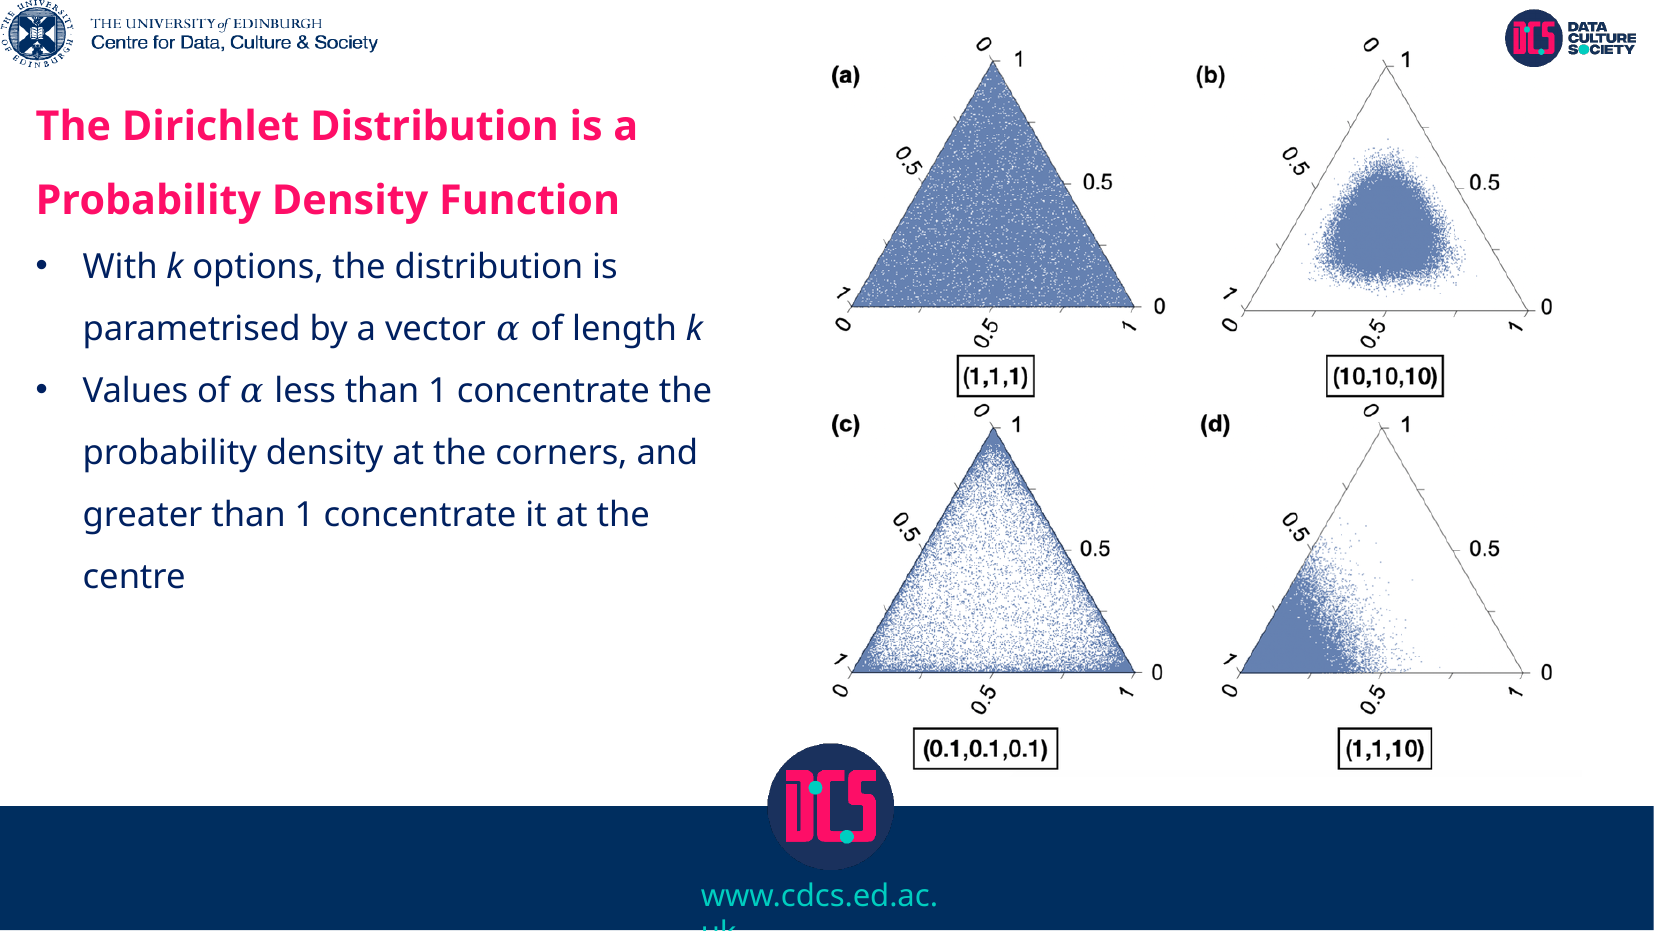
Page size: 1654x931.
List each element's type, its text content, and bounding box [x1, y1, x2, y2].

picture [755, 0, 1654, 881]
text_box www.cdcs.ed.ac.uk [686, 868, 968, 931]
text_box The Dirichlet Distribution is a Probability Density Function With k options, the distribution is parametrised by a vector 𝛼 of length k Values of 𝛼 less than 1 concentrate the probability density at the corners, and greater than 1 concentrate it at the centre [23, 67, 773, 664]
text_box [0, 805, 755, 931]
text_box [905, 805, 1654, 931]
picture [0, 0, 378, 69]
